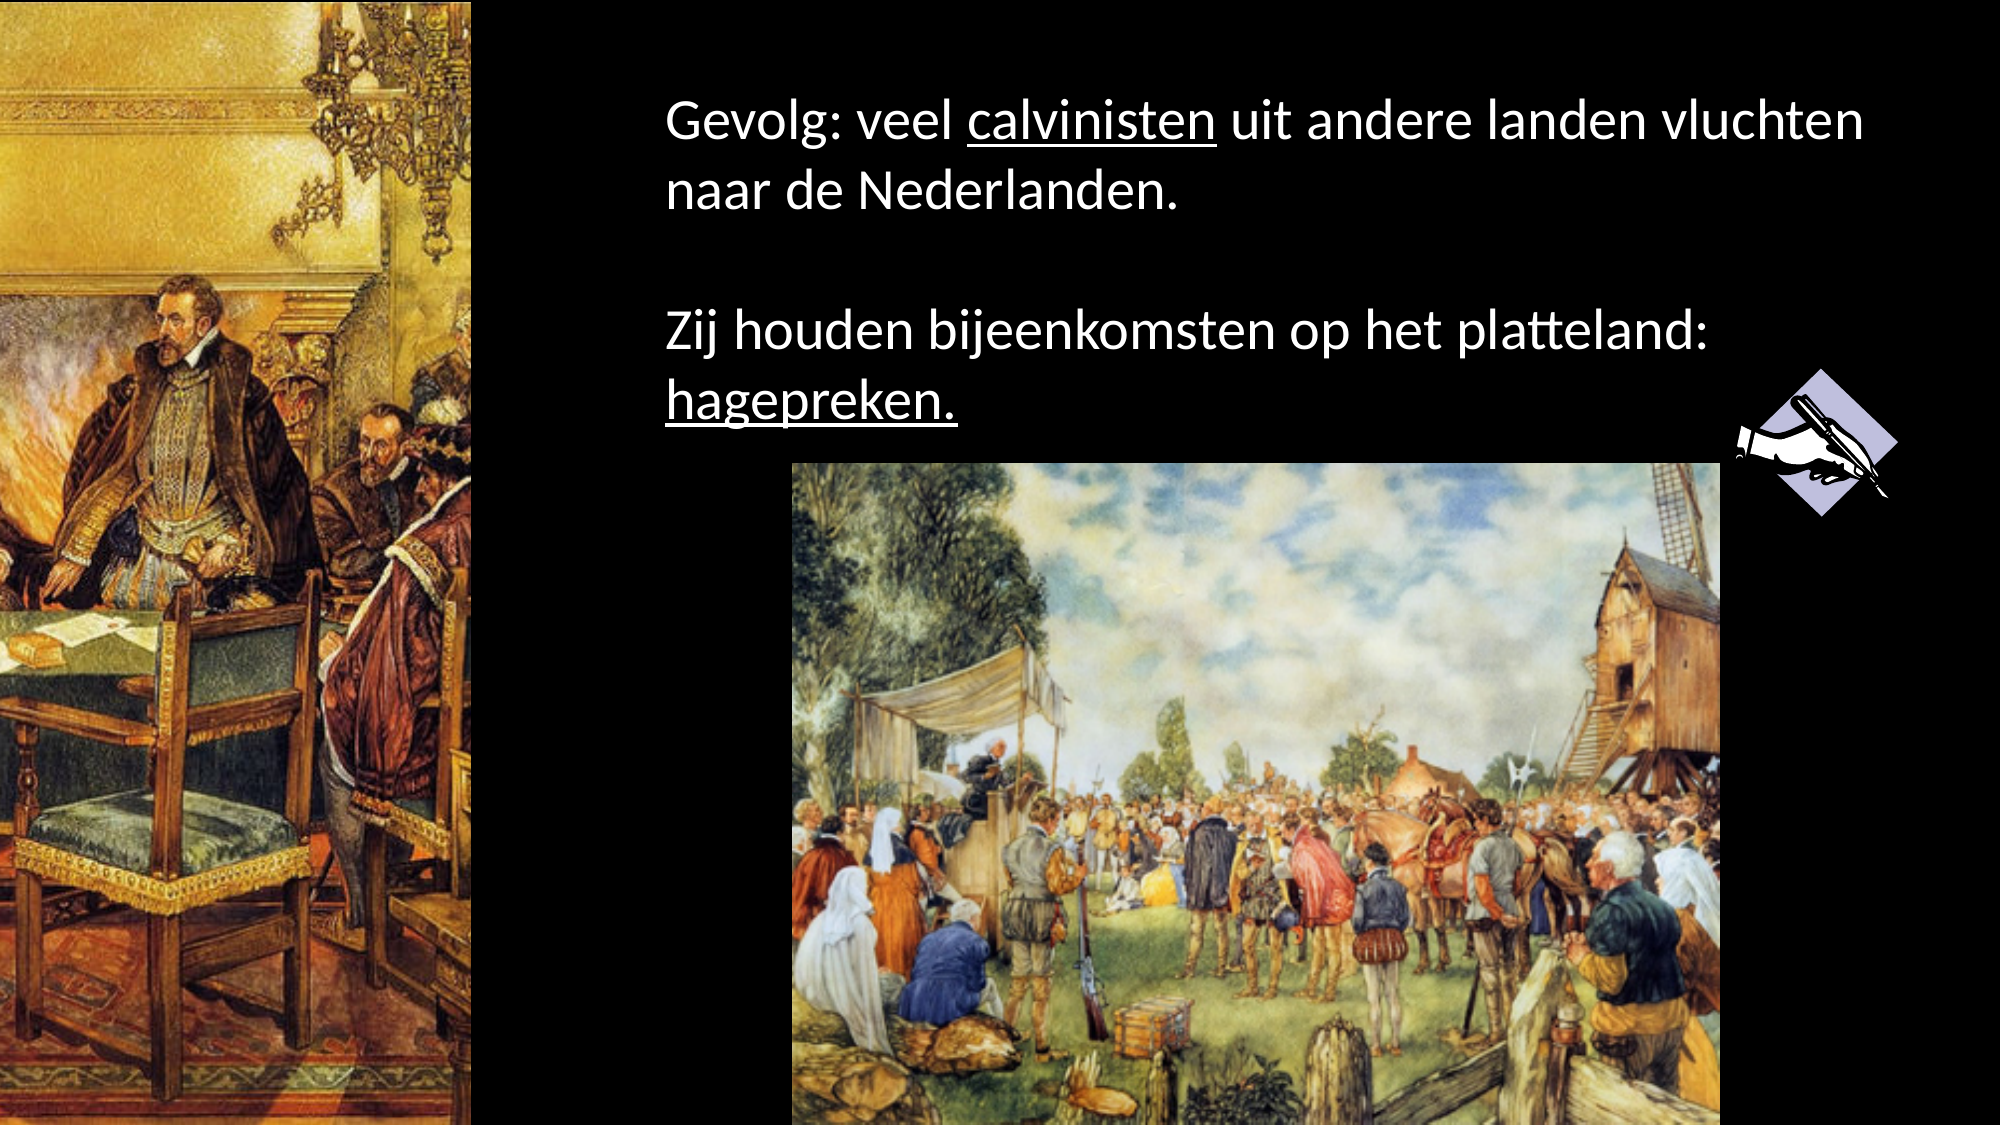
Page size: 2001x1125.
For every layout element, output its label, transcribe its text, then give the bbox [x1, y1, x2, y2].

picture [0, 0, 471, 1125]
picture [1728, 358, 1909, 527]
picture [792, 463, 1720, 1125]
text_box Gevolg: veel calvinisten uit andere landen vluchten naar de Nederlanden. Zij houden bijeenkomsten op het platteland: hagepreken. [650, 73, 1929, 440]
